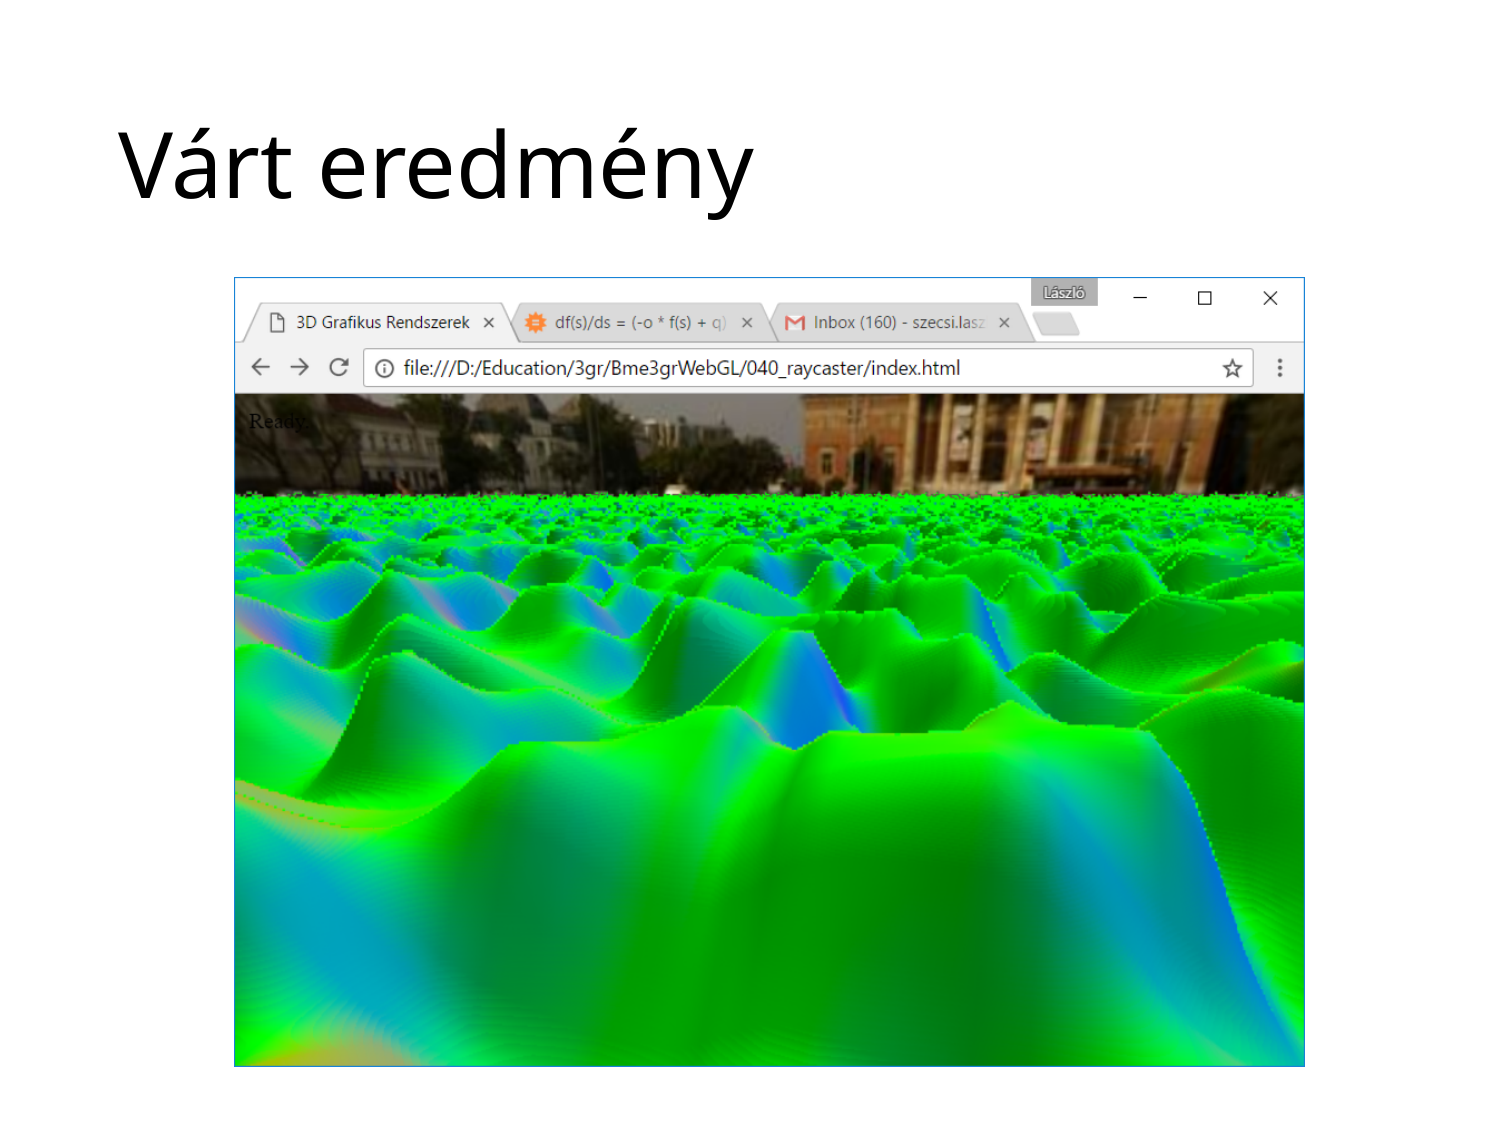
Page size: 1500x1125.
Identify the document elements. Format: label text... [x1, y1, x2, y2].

title Várt eredmény [103, 59, 1397, 278]
picture [234, 277, 1305, 1067]
